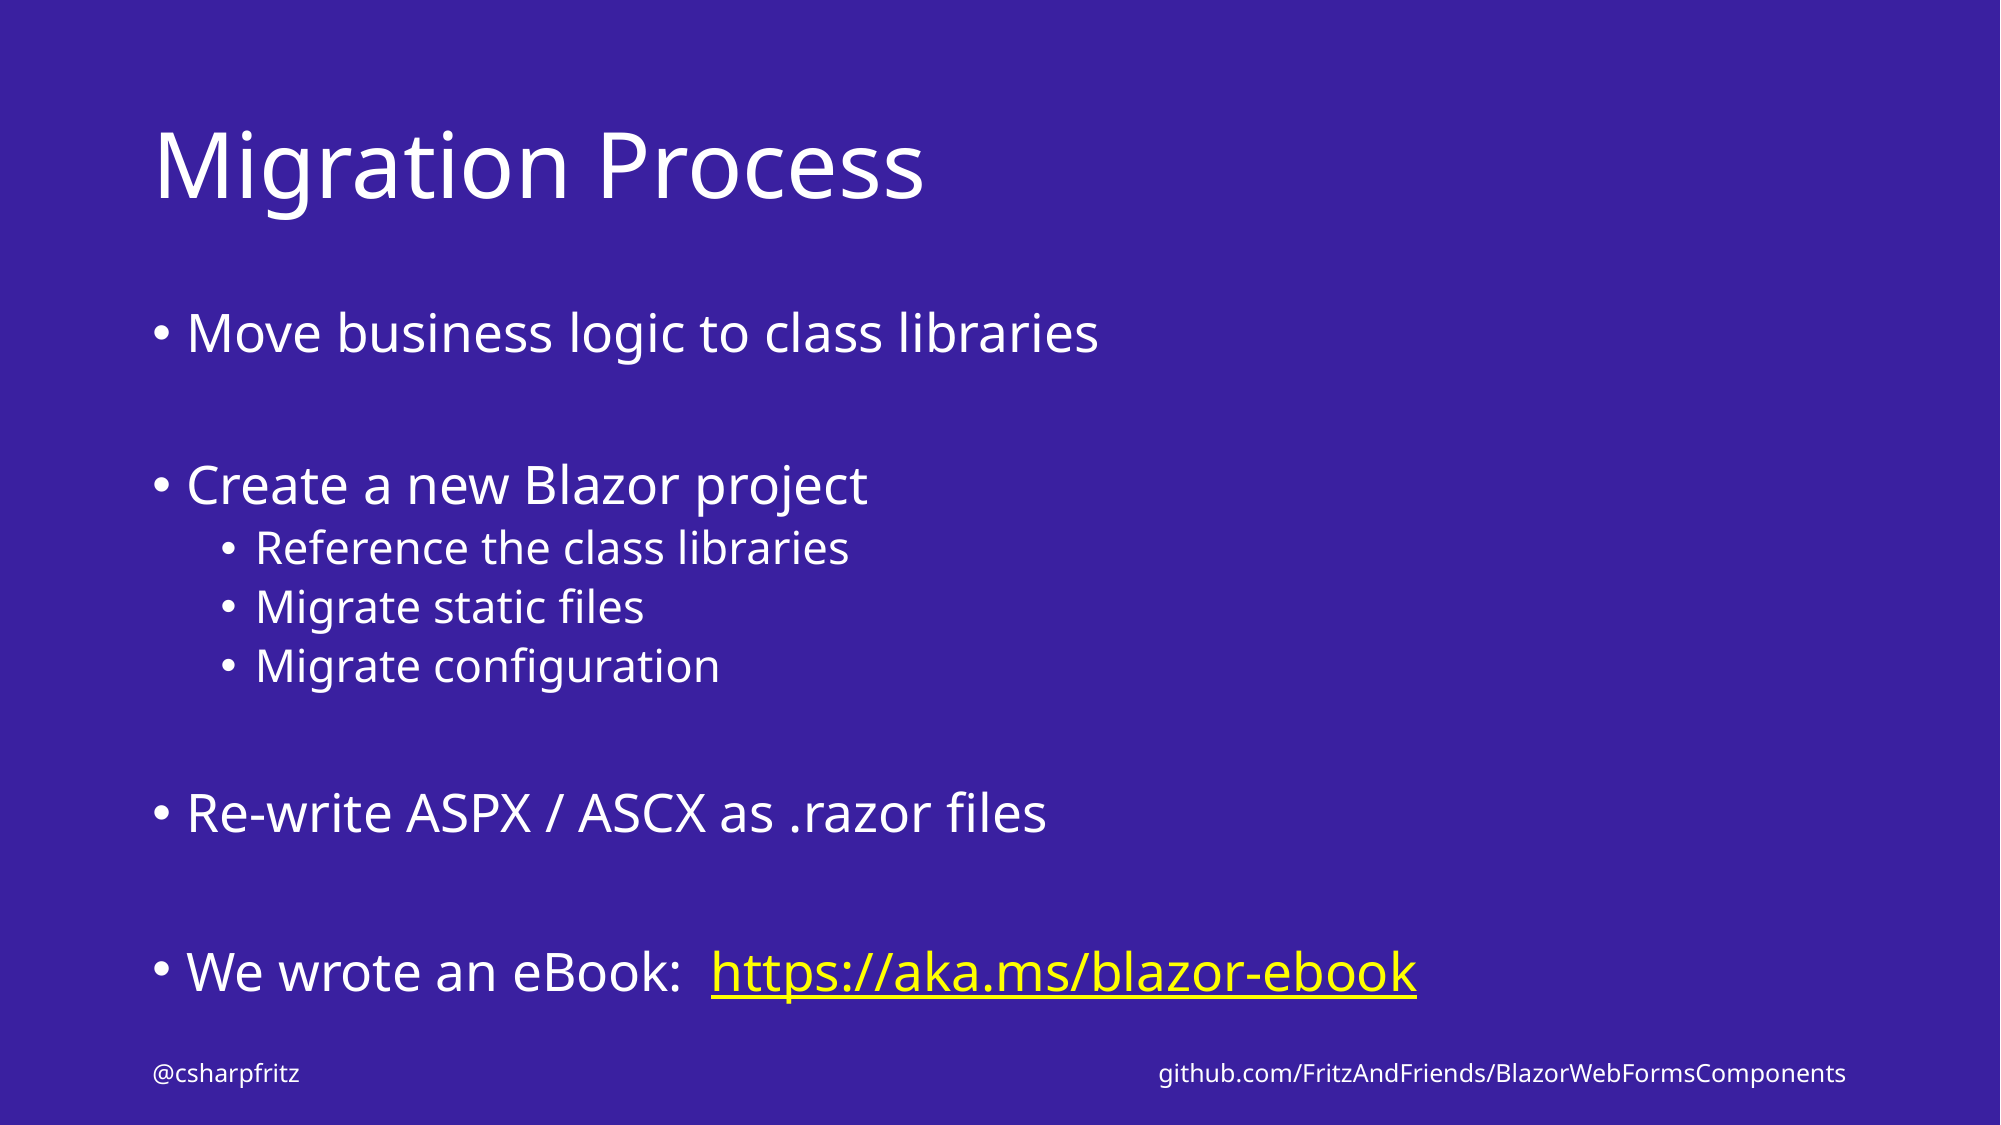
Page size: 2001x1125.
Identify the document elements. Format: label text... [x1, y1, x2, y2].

slide_number github.com/FritzAndFriends/BlazorWebFormsComponents [1111, 1042, 1863, 1103]
list Move business logic to class libraries Create a new Blazor project Reference the class libraries Migrate static files Migrate configuration Re-write ASPX / ASCX as .razor files We wrote an eBook: https://aka.ms/blazor-ebook [137, 299, 1863, 1014]
title Migration Process [137, 59, 1863, 278]
slide_number @csharpfritz [137, 1042, 588, 1103]
